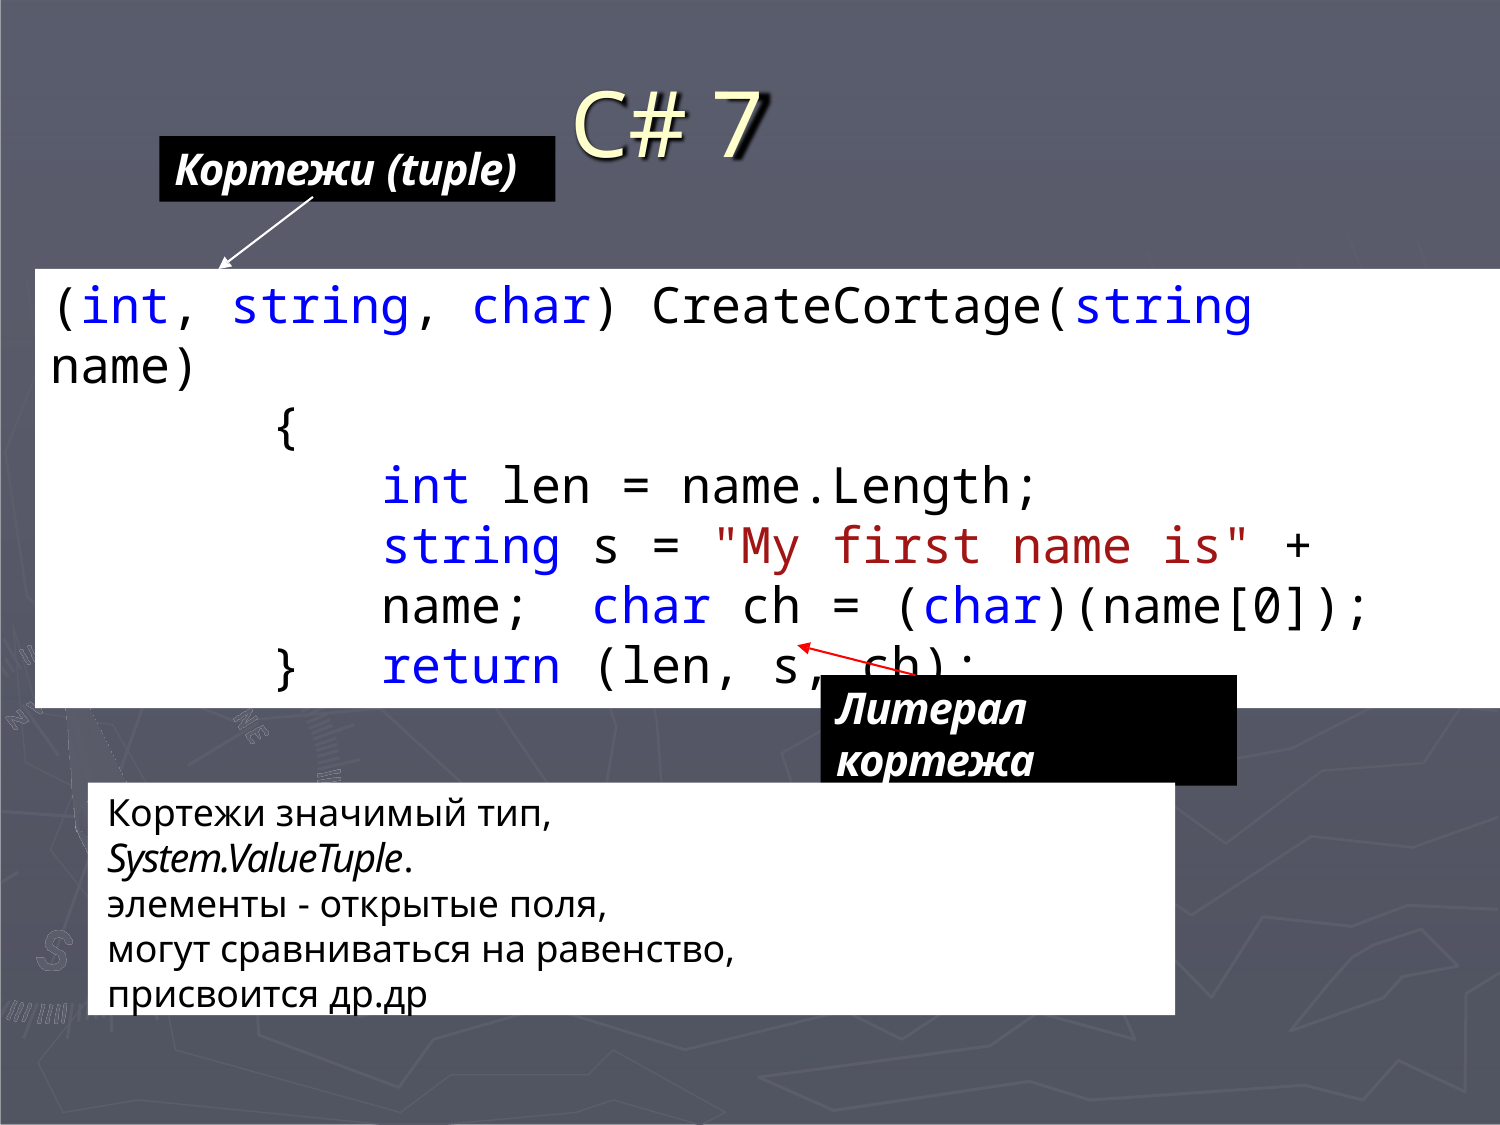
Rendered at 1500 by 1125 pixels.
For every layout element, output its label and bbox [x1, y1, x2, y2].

picture [513, 36, 862, 239]
picture [60, 651, 152, 984]
text_box [0, 0, 1500, 1125]
